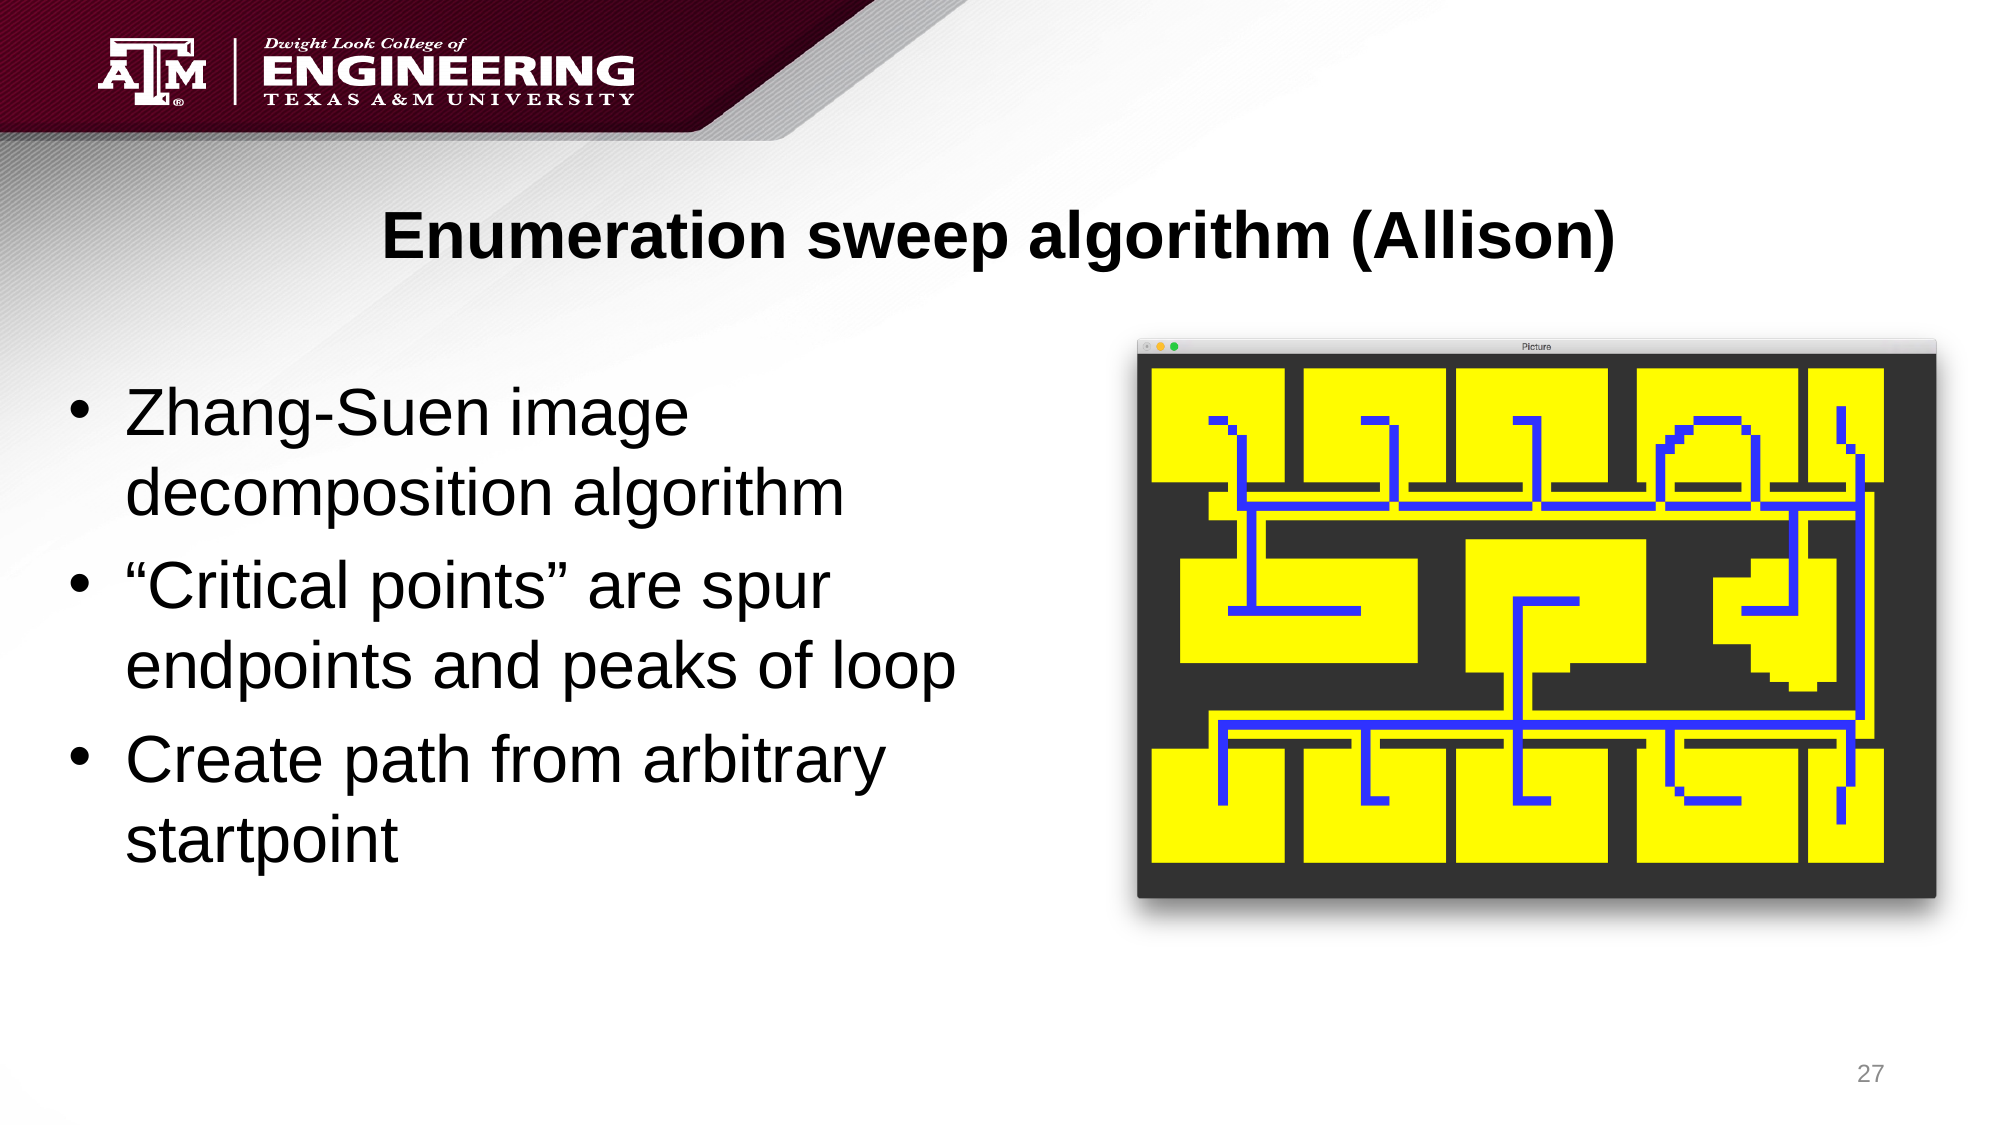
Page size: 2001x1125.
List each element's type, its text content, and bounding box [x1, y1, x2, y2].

picture [0, 0, 2001, 1125]
list Zhang-Suen image decomposition algorithm “Critical points” are spur endpoints and peaks of loop Create path from arbitrary startpoint [53, 361, 1069, 1042]
slide_number 27 [1433, 1042, 1900, 1103]
title Enumeration sweep algorithm (Allison) [99, 165, 1900, 298]
